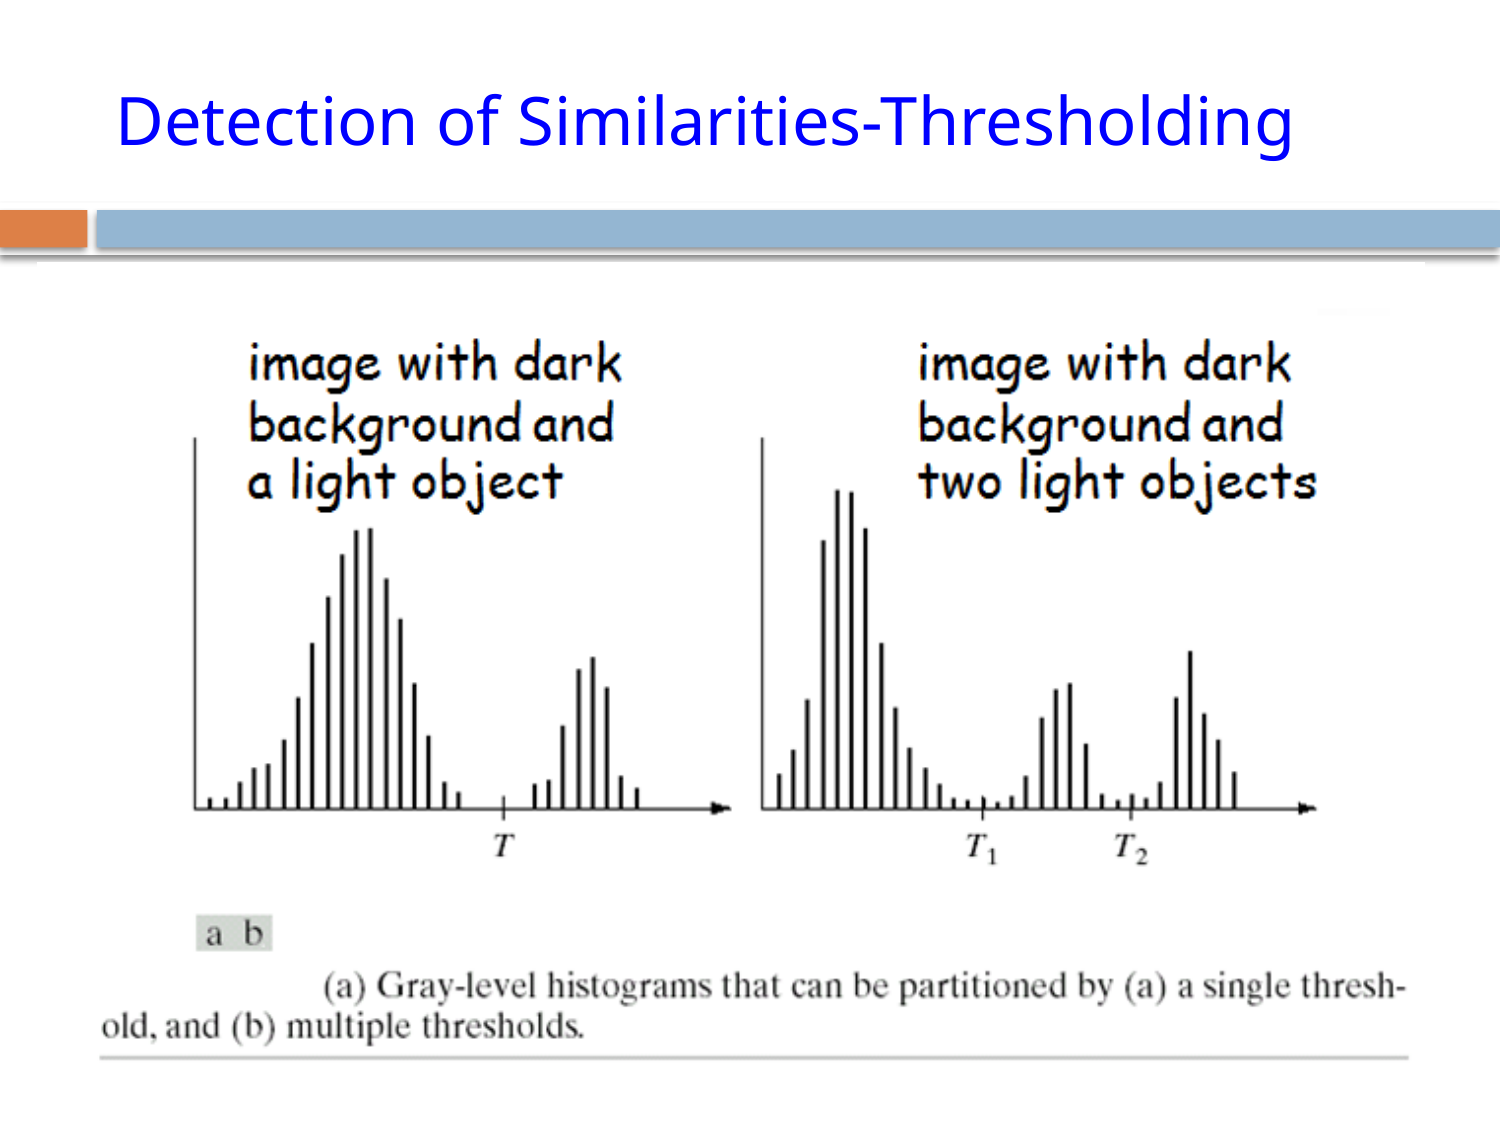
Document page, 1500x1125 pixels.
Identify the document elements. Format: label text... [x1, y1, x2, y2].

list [37, 262, 1426, 1101]
title Detection of Similarities-Thresholding [100, 37, 1438, 200]
